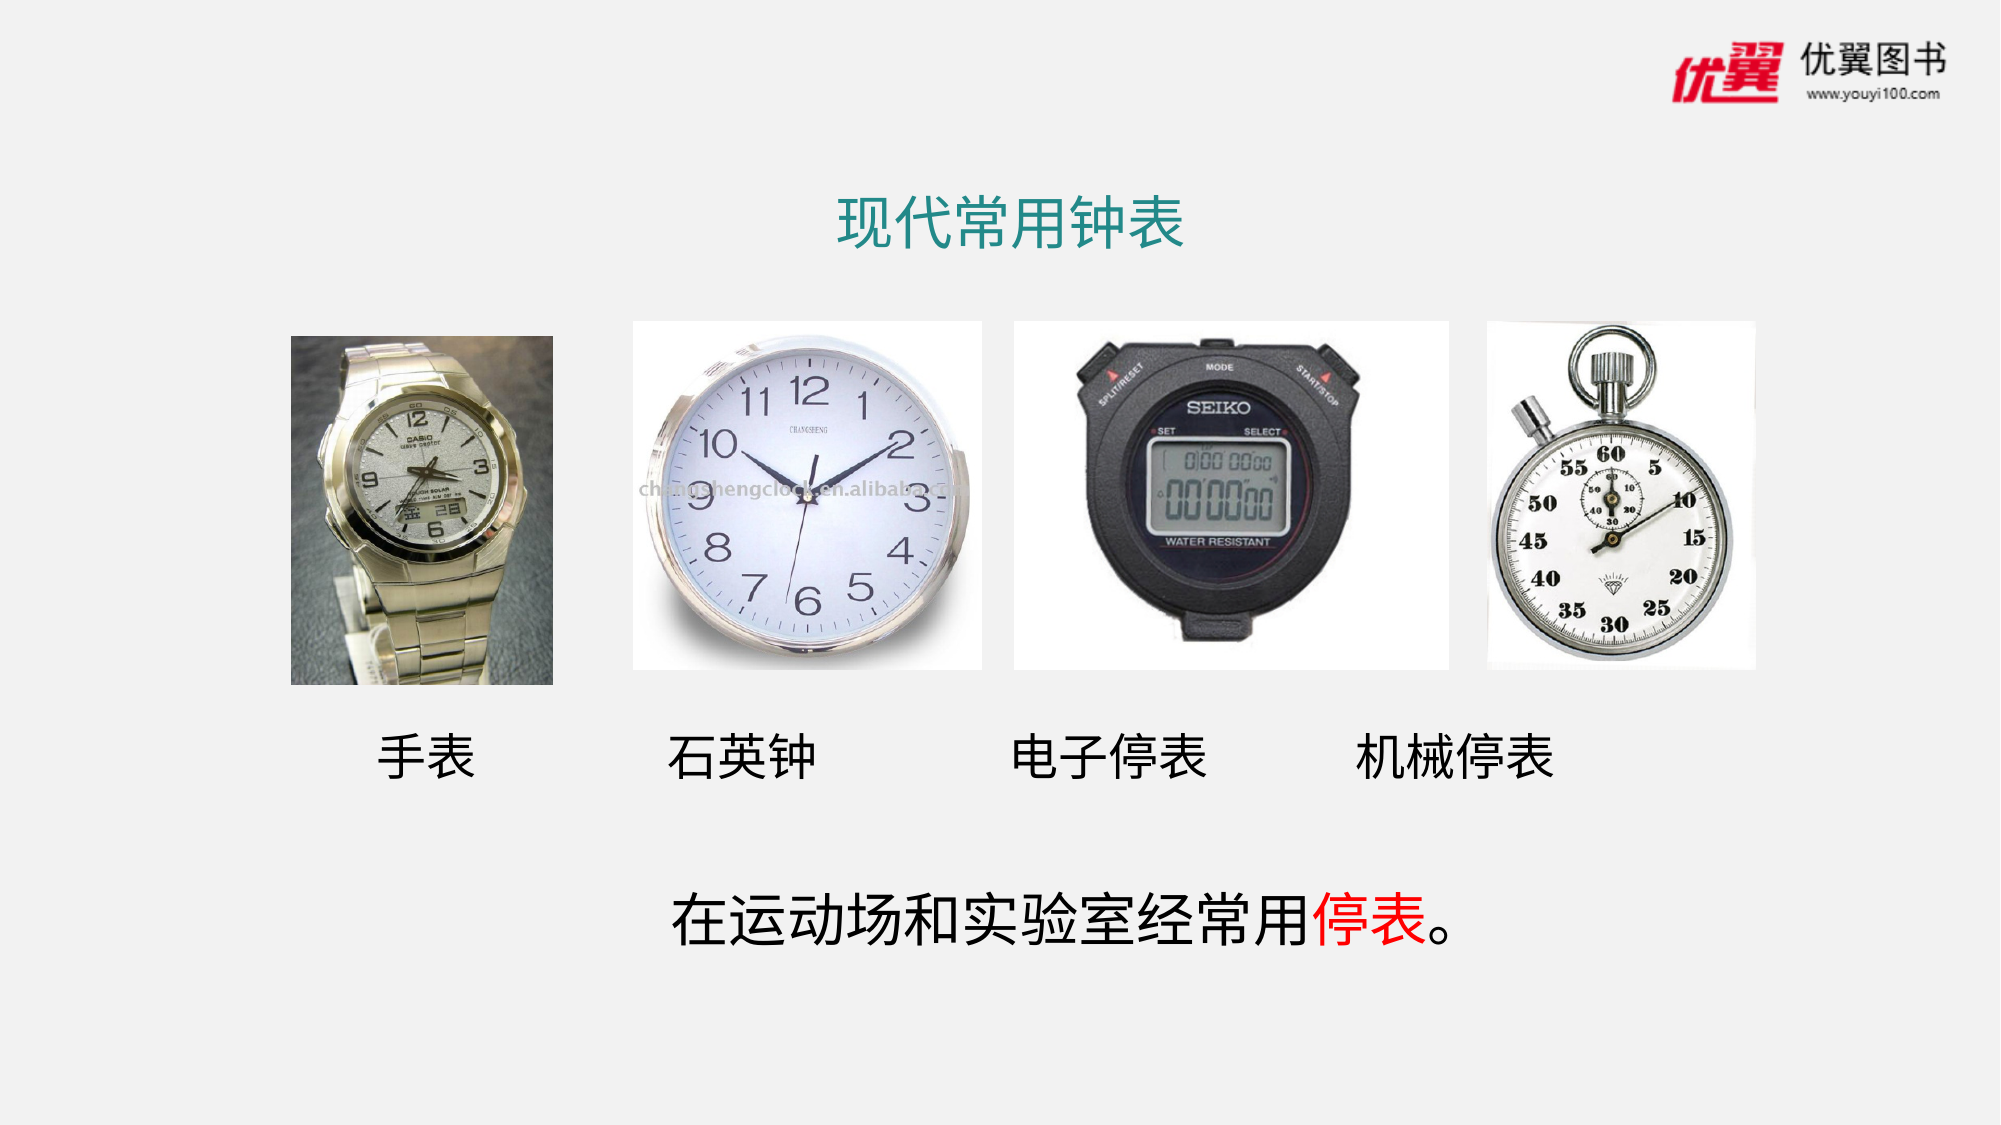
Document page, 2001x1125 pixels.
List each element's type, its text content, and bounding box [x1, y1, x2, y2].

text_box 手表 石英钟 电子停表 机械停表 [338, 718, 1815, 794]
text_box 现代常用钟表 [704, 160, 1337, 264]
text_box 在运动场和实验室经常用停表。 [539, 857, 1903, 960]
picture [0, 0, 2001, 1125]
